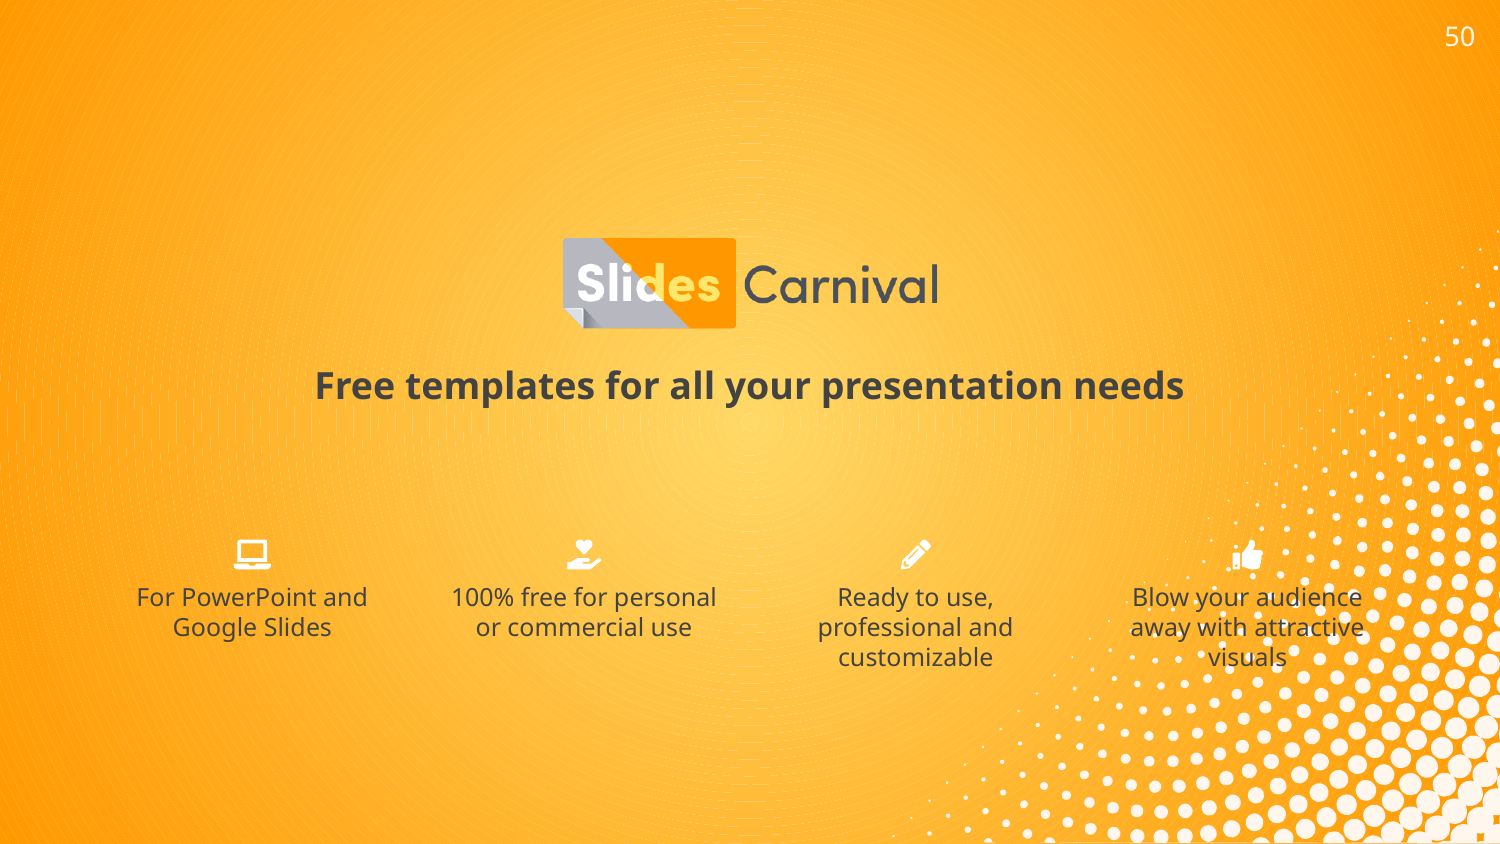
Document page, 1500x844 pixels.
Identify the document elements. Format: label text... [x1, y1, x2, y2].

slide_number 50 [1385, 5, 1476, 71]
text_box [113, 539, 1387, 687]
text_box Free templates for all your presentation needs [181, 362, 1319, 407]
picture [561, 237, 939, 329]
